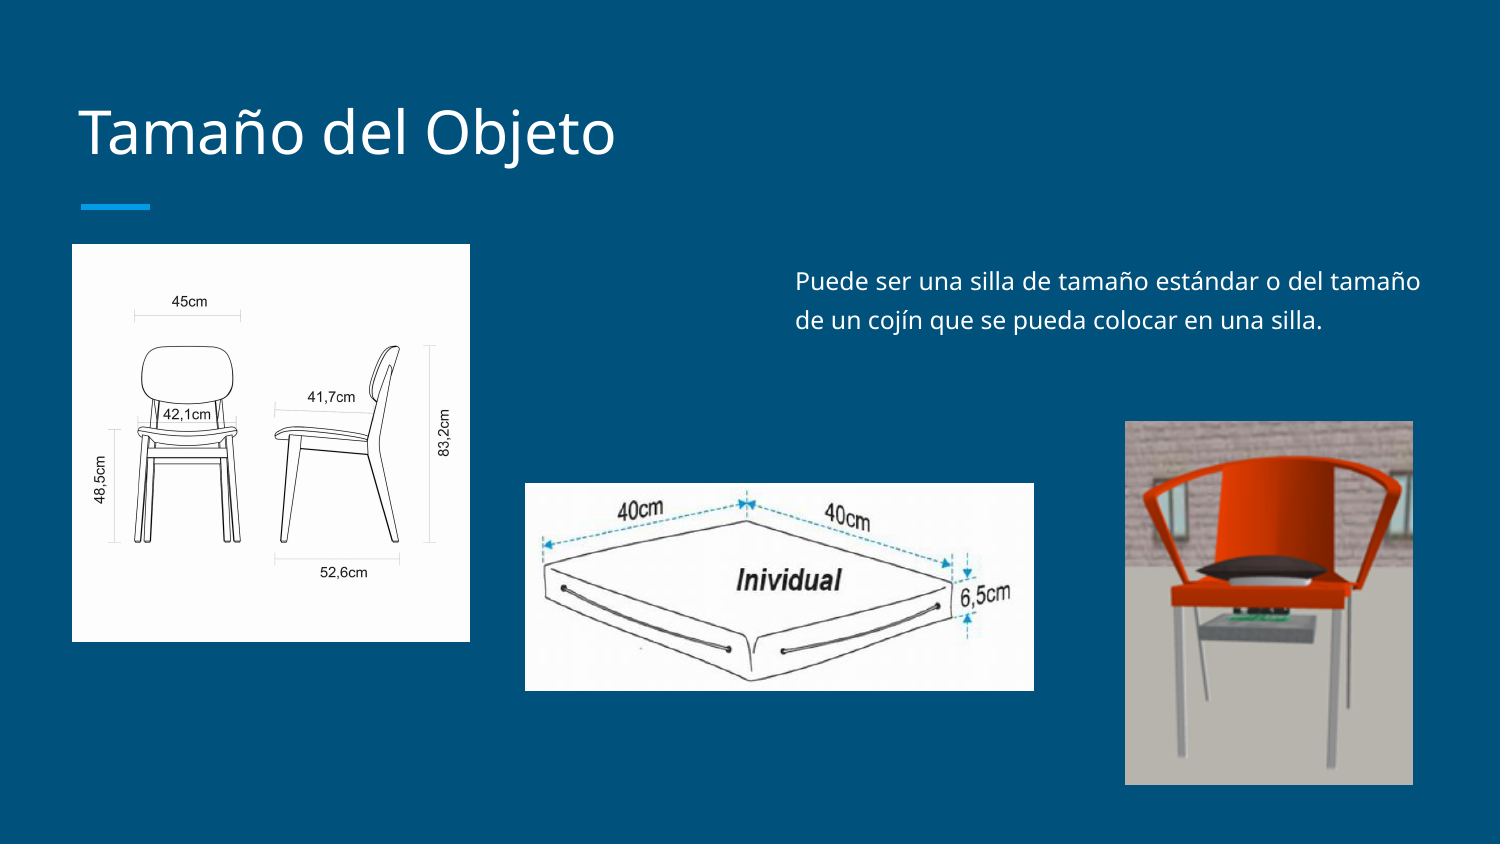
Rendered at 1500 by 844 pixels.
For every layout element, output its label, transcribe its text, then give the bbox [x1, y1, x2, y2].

picture [73, 245, 469, 641]
list Puede ser una silla de tamaño estándar o del tamaño de un cojín que se pueda colocar en una silla. [780, 244, 1437, 392]
picture [526, 484, 1033, 690]
picture [1126, 422, 1412, 784]
title Tamaño del Objeto [63, 75, 1437, 188]
